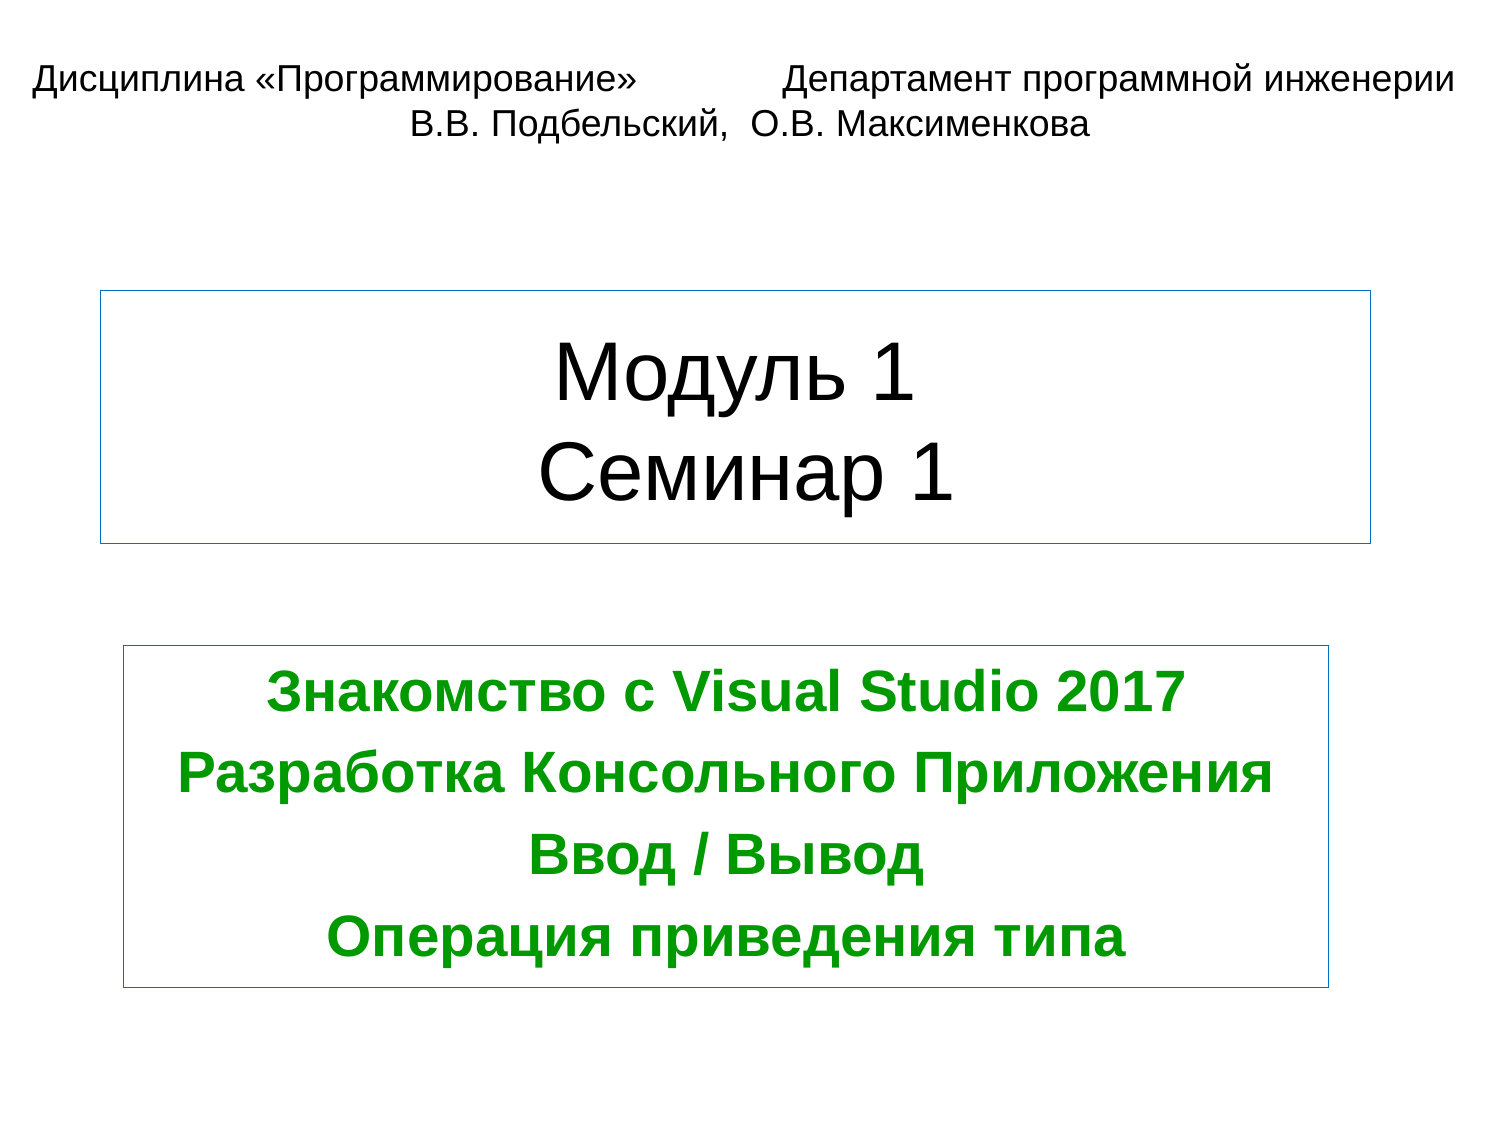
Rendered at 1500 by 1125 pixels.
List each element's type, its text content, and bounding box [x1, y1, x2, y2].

subtitle Знакомство с Visual Studio 2017 Разработка Консольного Приложения Ввод / Вывод Операция приведения типа [123, 645, 1329, 988]
text_box Дисциплина «Программирование» Департамент программной инженерии В.В. Подбельский, О.В. Максименкова [17, 46, 1483, 152]
title Модуль 1 Семинар 1 [100, 290, 1371, 544]
